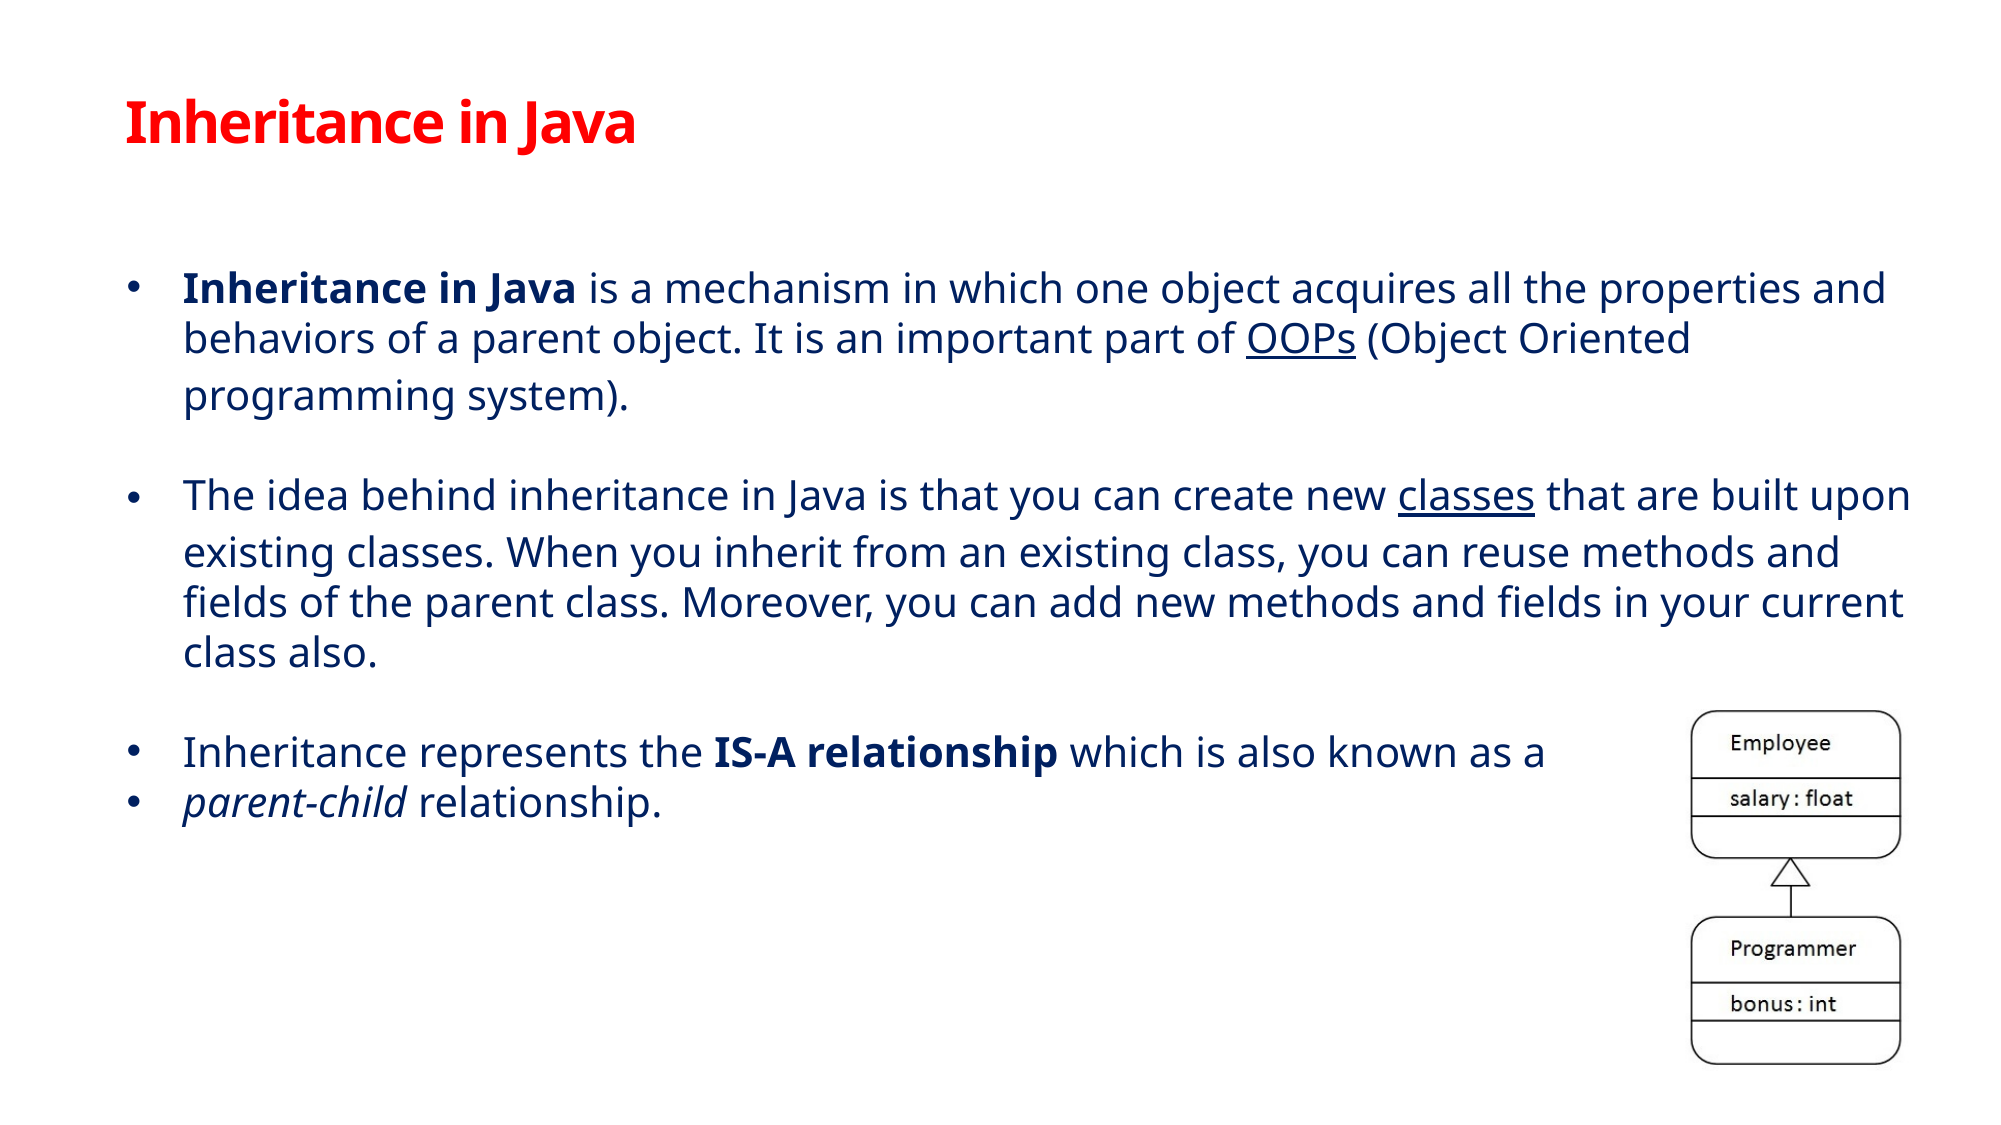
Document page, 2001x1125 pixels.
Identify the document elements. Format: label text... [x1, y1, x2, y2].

text_box Inheritance in Java [125, 84, 1780, 156]
picture [1669, 701, 1917, 1073]
text_box Inheritance in Java is a mechanism in which one object acquires all the properties and behaviors of a parent object. It is an important part of OOPs (Object Oriented programming system). The idea behind inheritance in Java is that you can create new classes that are built upon existing classes. When you inherit from an existing class, you can reuse methods and fields of the parent class. Moreover, you can add new methods and fields in your current class also. Inheritance represents the IS-A relationship which is also known as a parent-child relationship. [111, 254, 1958, 833]
